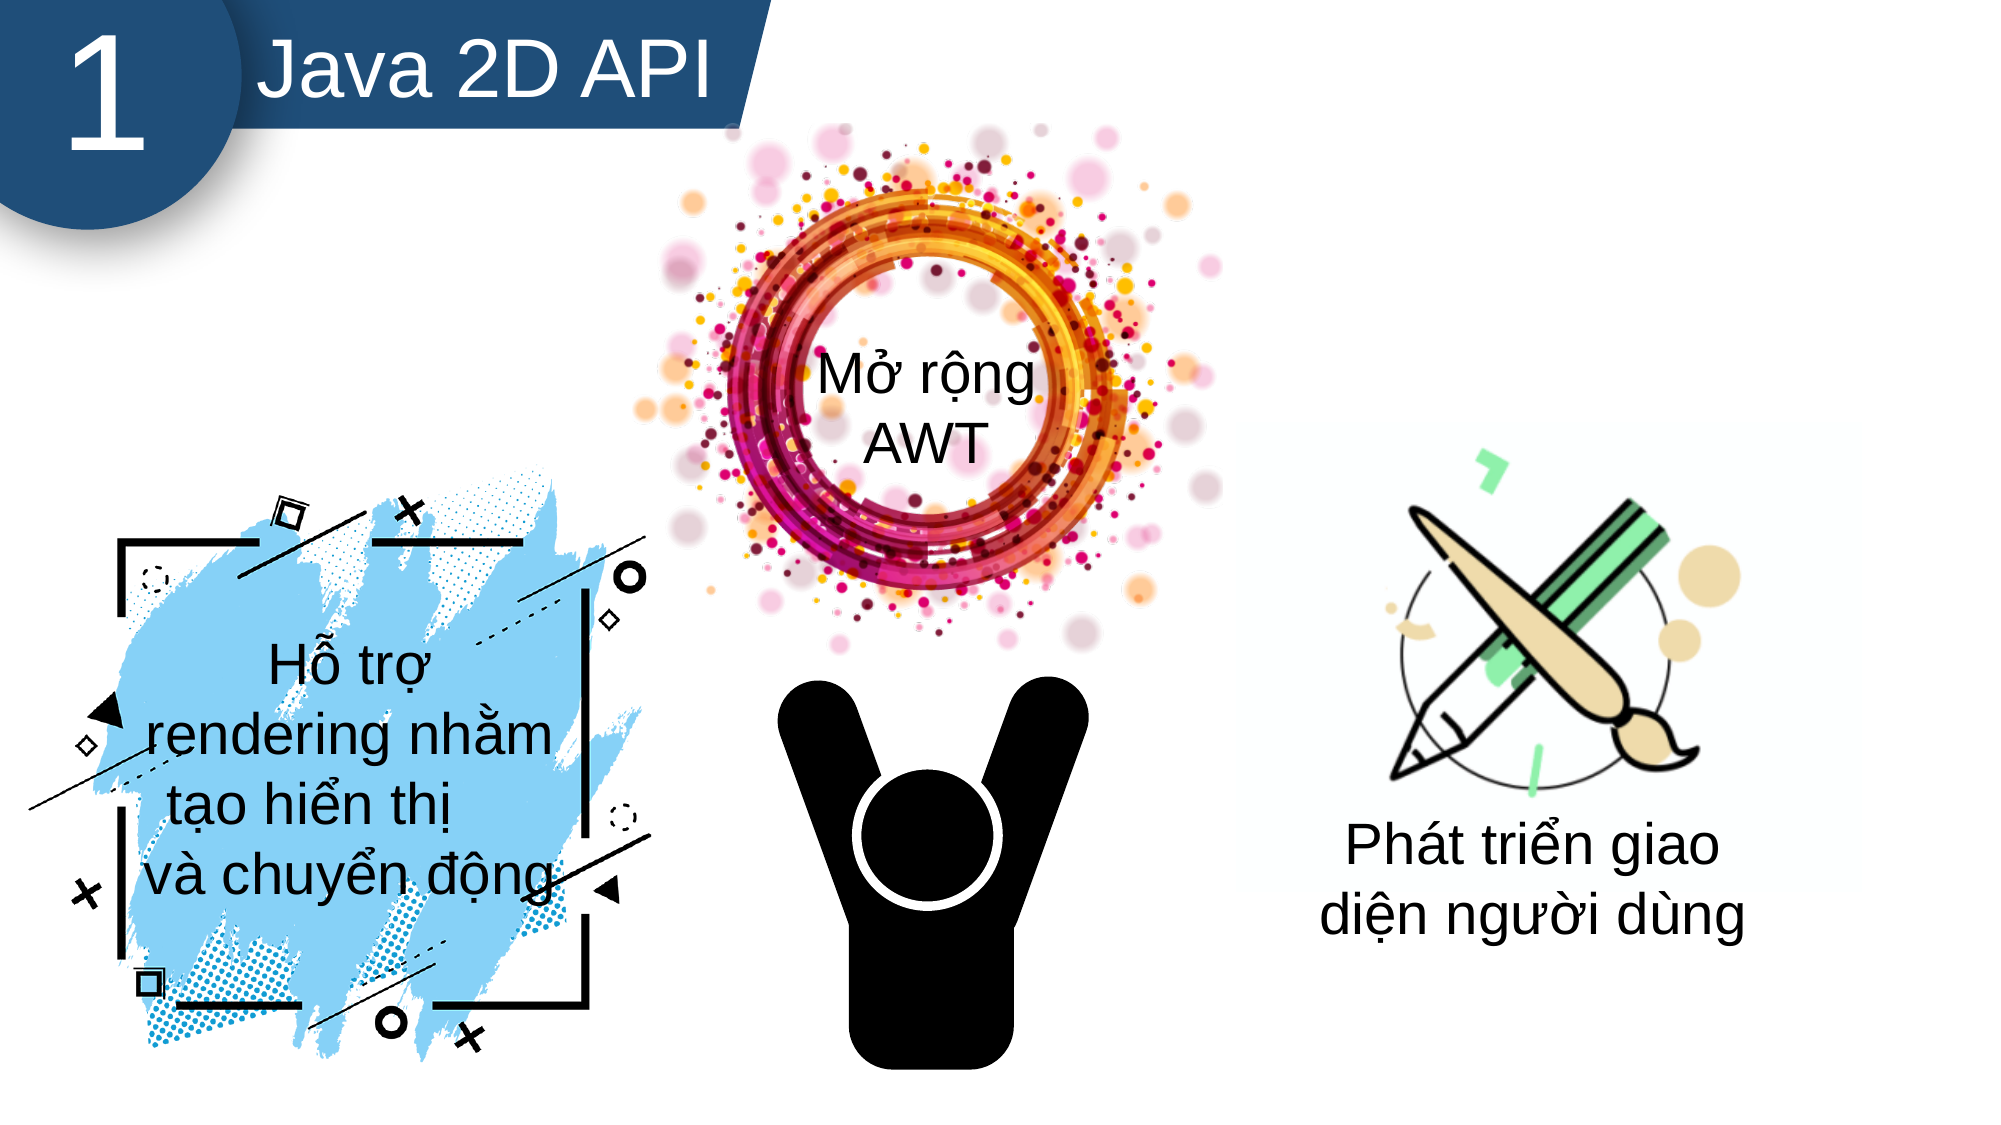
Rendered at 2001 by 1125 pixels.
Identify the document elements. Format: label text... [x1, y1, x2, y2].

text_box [1236, 422, 1862, 956]
text_box [286, 122, 742, 130]
text_box [0, 0, 241, 231]
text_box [0, 386, 739, 1125]
text_box [271, 0, 773, 7]
text_box 1 [44, 0, 148, 191]
text_box Java 2D API [241, 7, 773, 122]
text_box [631, 123, 1223, 1070]
